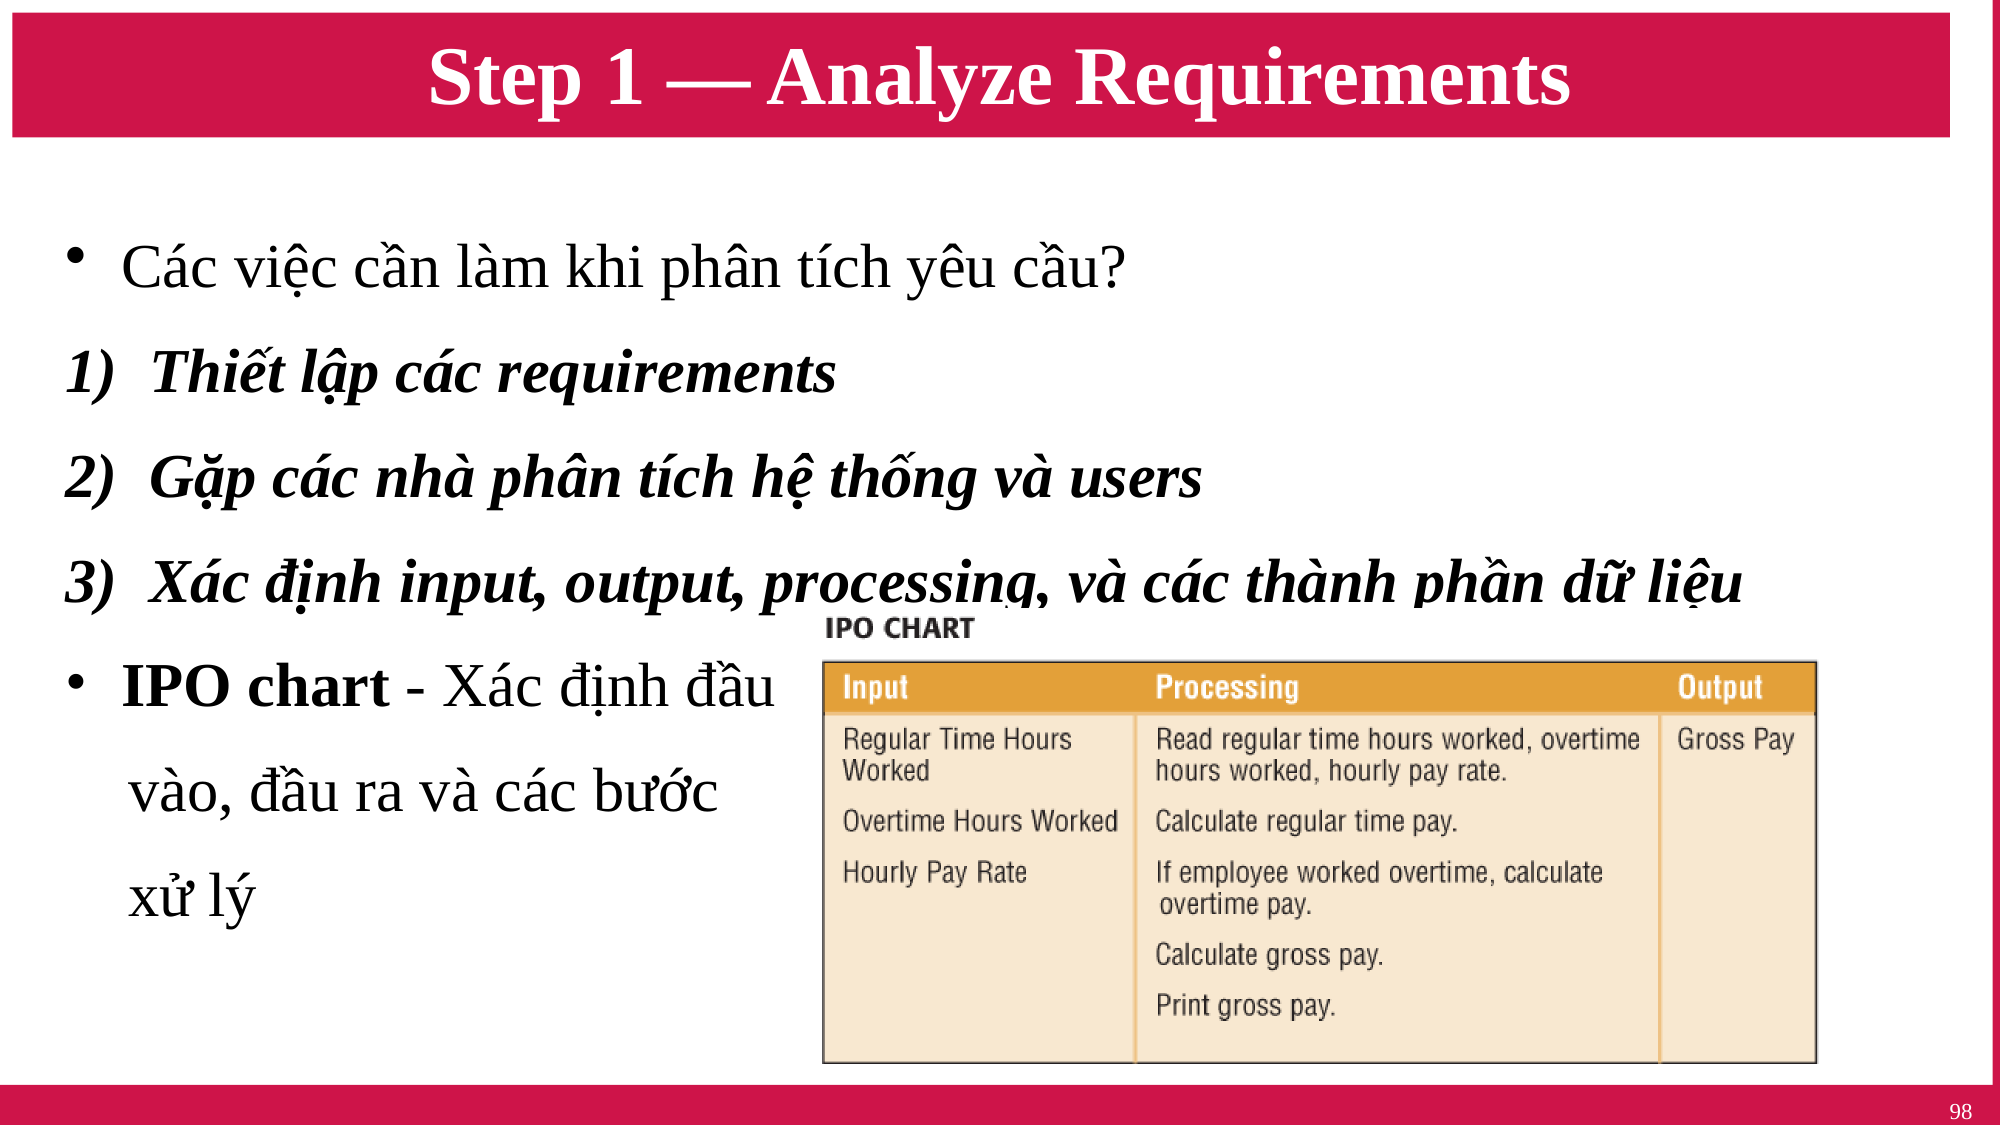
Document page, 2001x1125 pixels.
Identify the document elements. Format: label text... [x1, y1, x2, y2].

slide_number 98 [1520, 1074, 1988, 1113]
list Các việc cần làm khi phân tích yêu cầu? Thiết lập các requirements Gặp các nhà phân tích hệ thống và users Xác định input, output, processing, và các thành phần dữ liệu IPO chart - Xác định đầu vào, đầu ra và các bước xử lý [50, 187, 1950, 1063]
title Step 1 — Analyze Requirements [99, 24, 1900, 118]
picture [812, 608, 1826, 1076]
